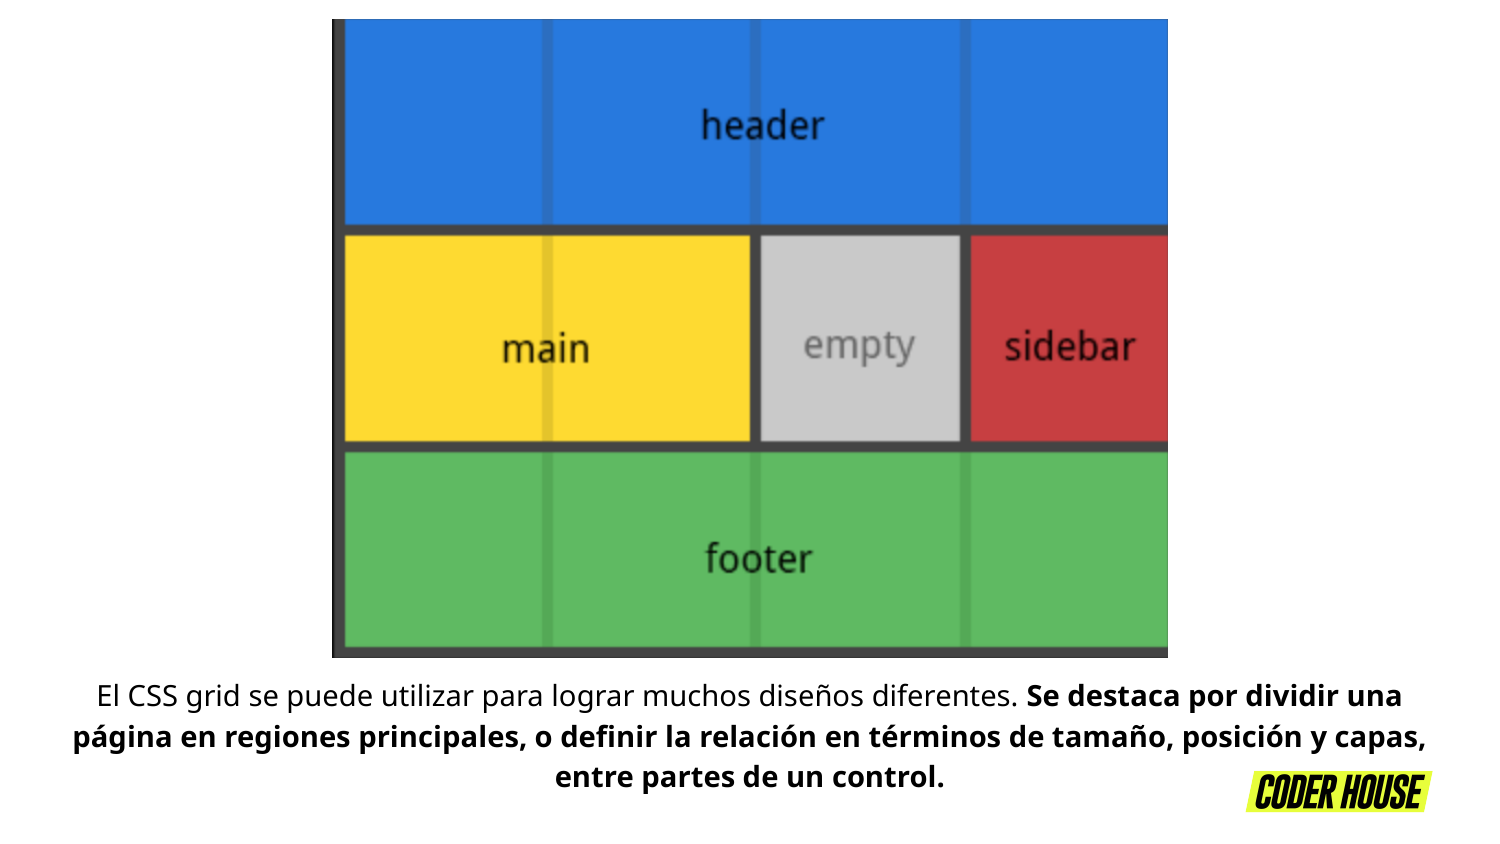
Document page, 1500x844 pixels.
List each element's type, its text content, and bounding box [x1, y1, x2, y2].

picture [332, 19, 1168, 658]
text_box El CSS grid se puede utilizar para lograr muchos diseños diferentes. Se destaca por dividir una página en regiones principales, o definir la relación en términos de tamaño, posición y capas, entre partes de un control. [40, 657, 1460, 844]
picture [1241, 764, 1437, 819]
